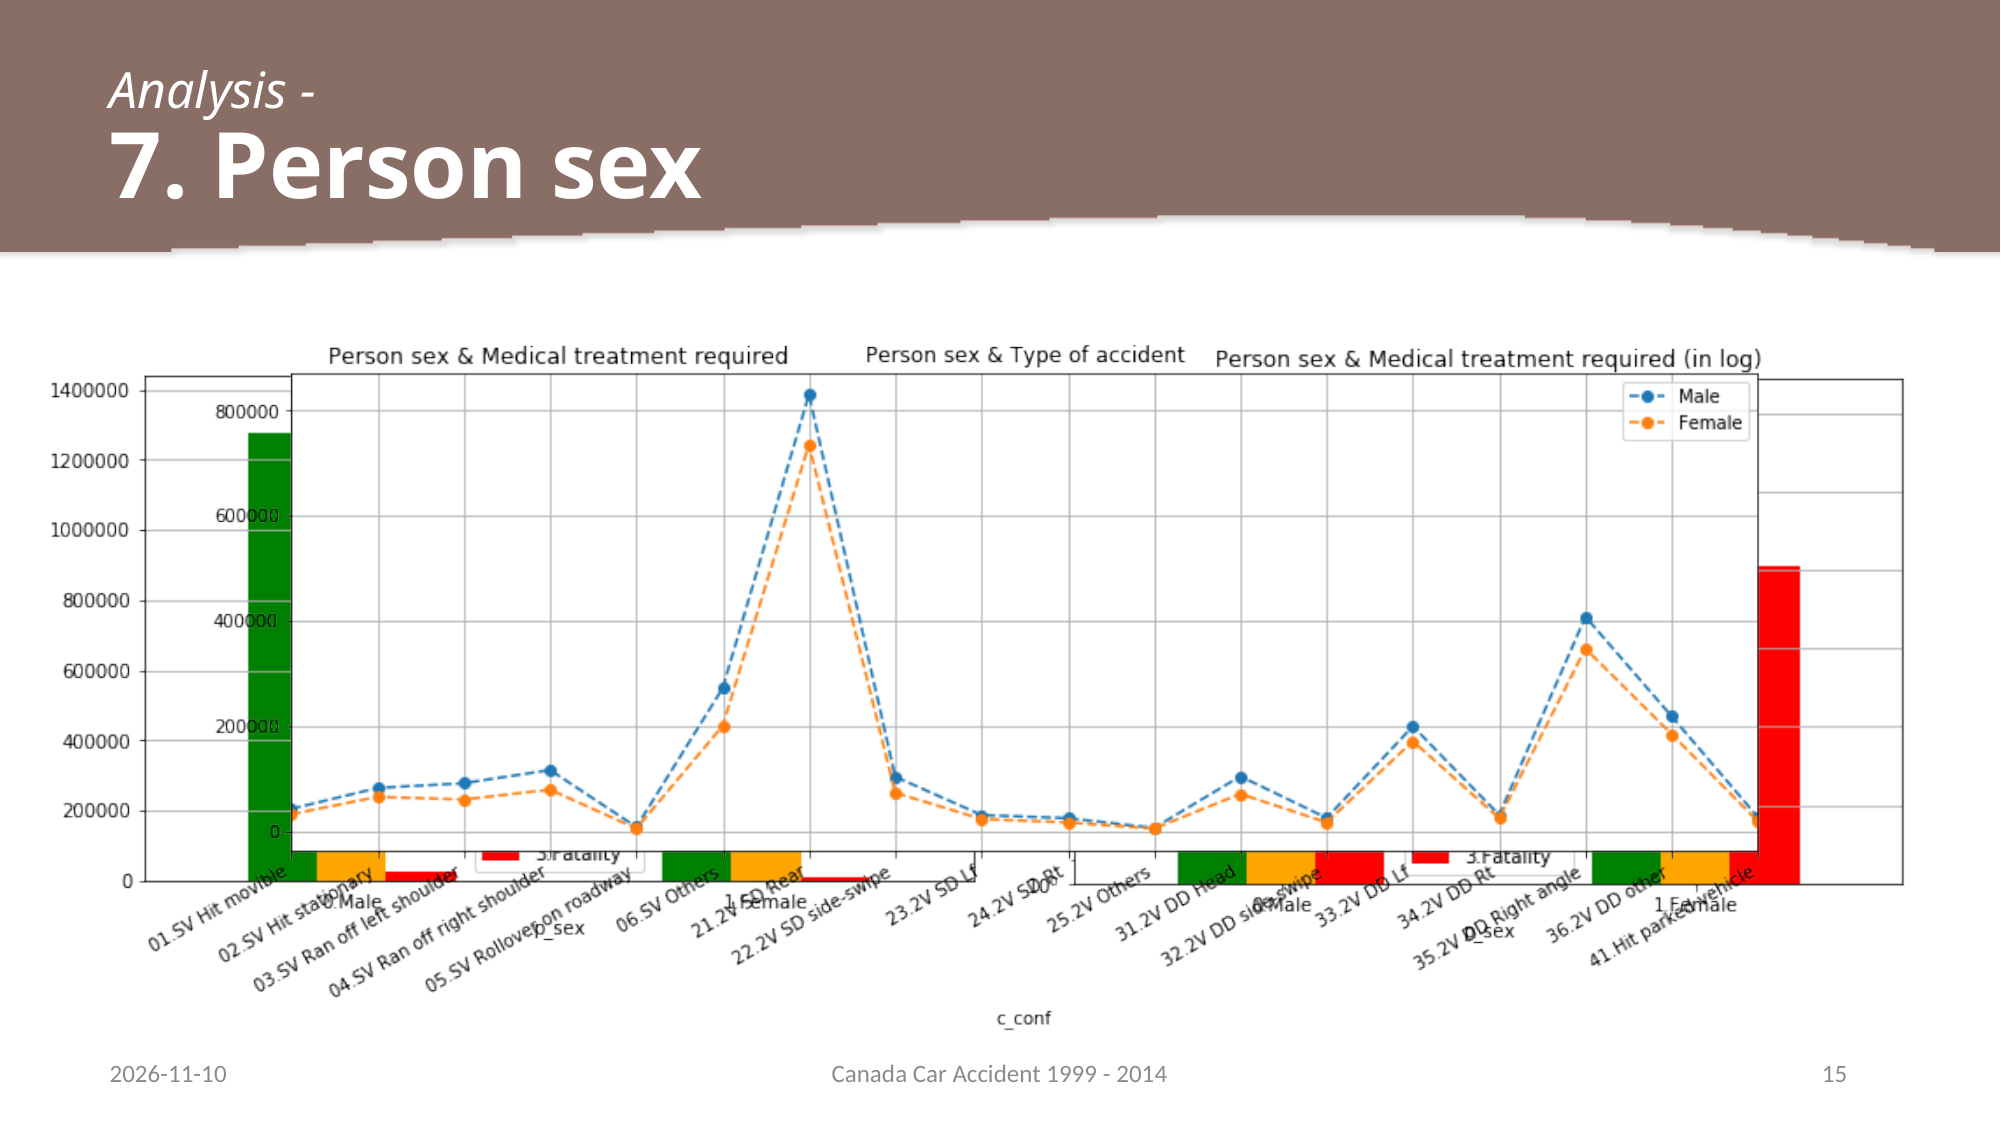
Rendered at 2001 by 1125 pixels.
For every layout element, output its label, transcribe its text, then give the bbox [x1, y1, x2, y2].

title Analysis - 7. Person sex [94, 35, 1867, 248]
picture [134, 333, 1777, 1041]
slide_number 15 [1412, 1042, 1863, 1103]
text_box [36, 333, 134, 955]
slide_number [94, 1042, 558, 1103]
footer Canada Car Accident 1999 - 2014 [662, 1042, 1338, 1103]
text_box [1777, 333, 1923, 955]
